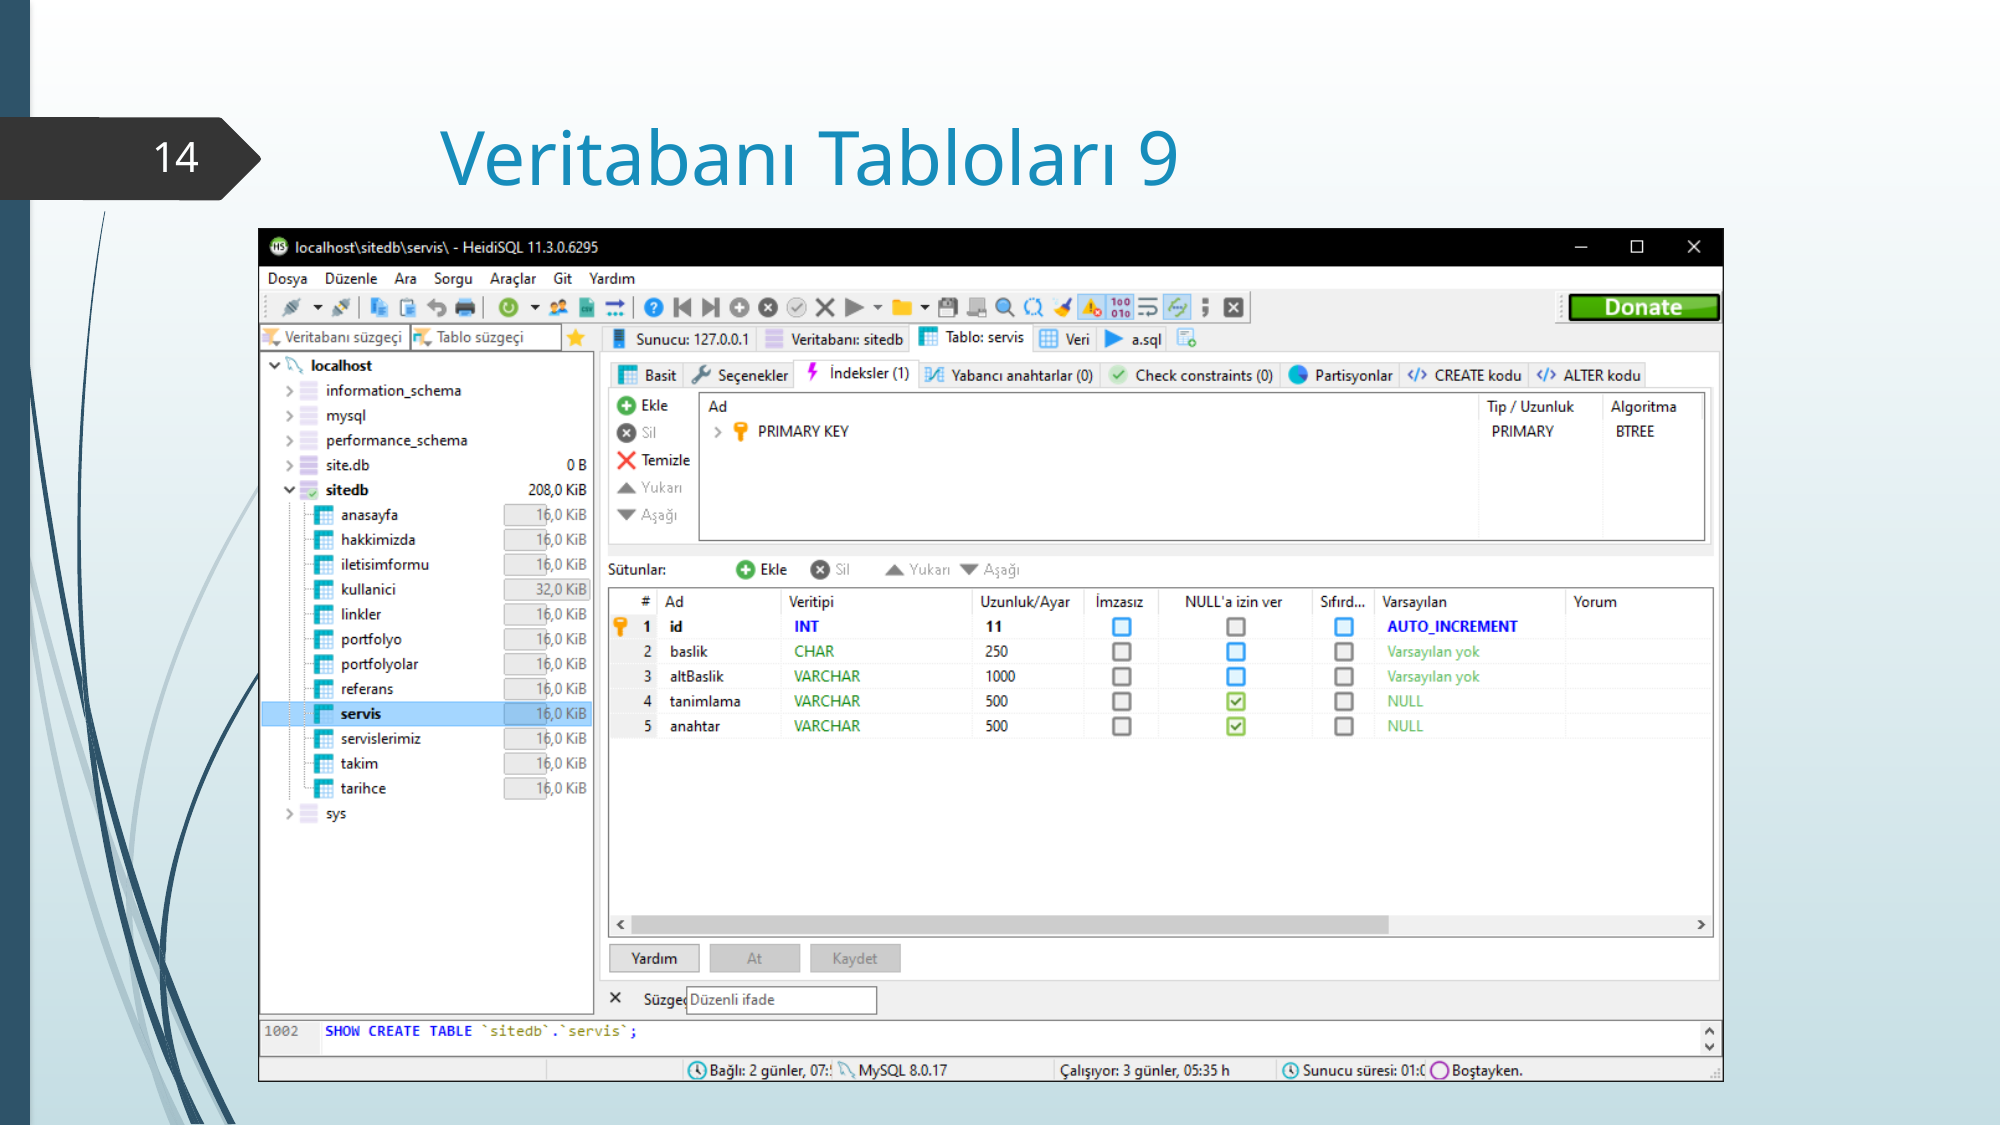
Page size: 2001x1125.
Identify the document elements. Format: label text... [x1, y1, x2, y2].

picture [258, 228, 1724, 1082]
slide_number 14 [87, 129, 216, 190]
title Veritabanı Tabloları 9 [425, 102, 1888, 313]
